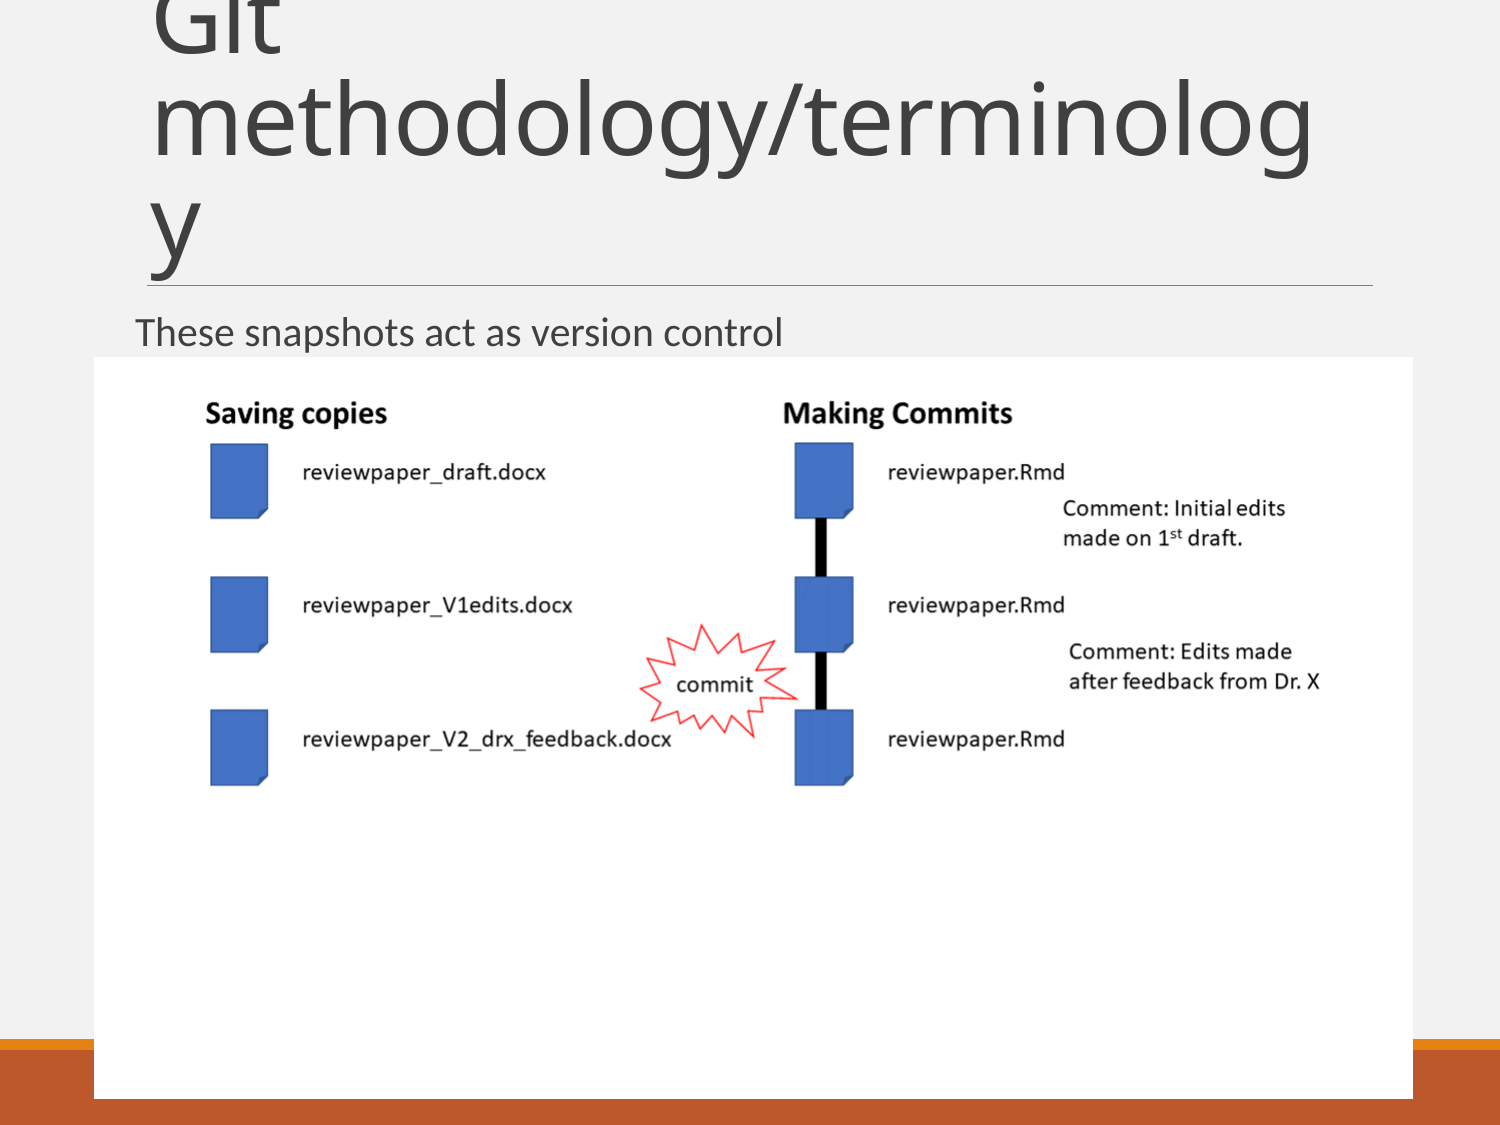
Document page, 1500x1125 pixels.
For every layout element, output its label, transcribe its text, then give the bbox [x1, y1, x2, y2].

list These snapshots act as version control [135, 302, 1373, 353]
title Git methodology/terminology [135, 47, 1373, 285]
picture [94, 356, 1414, 1099]
